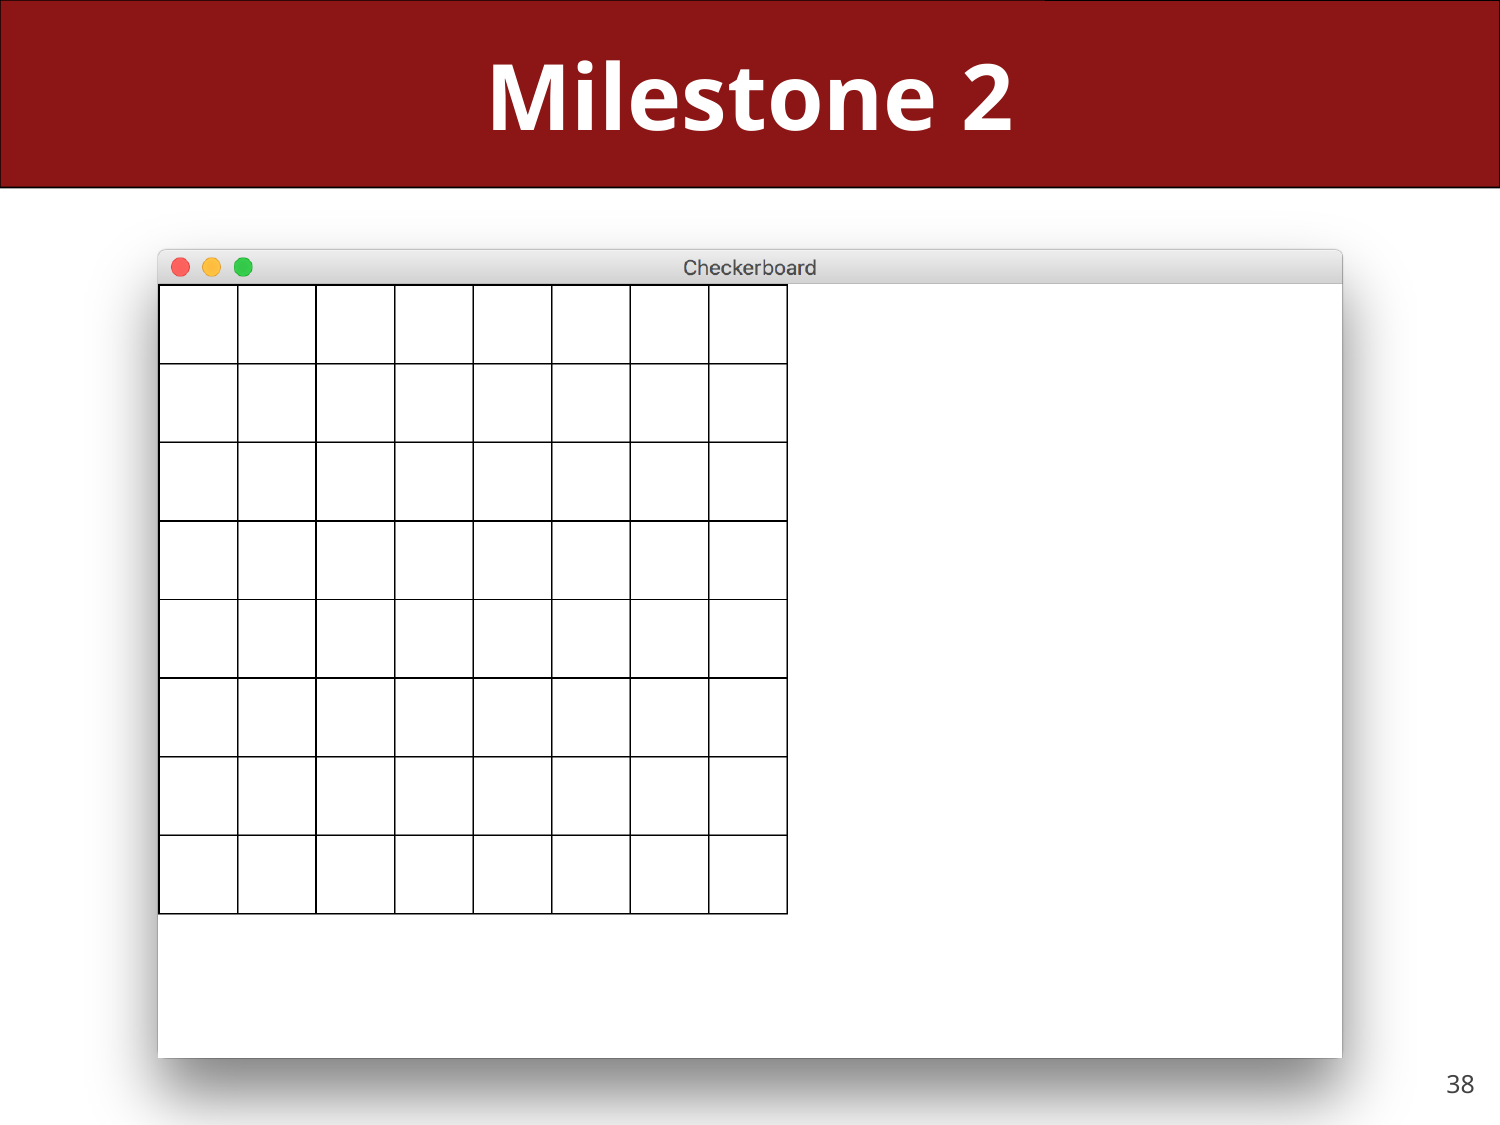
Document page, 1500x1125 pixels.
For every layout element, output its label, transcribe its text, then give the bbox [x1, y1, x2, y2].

title Milestone 2 [75, 0, 1425, 188]
picture [70, 199, 1430, 1125]
